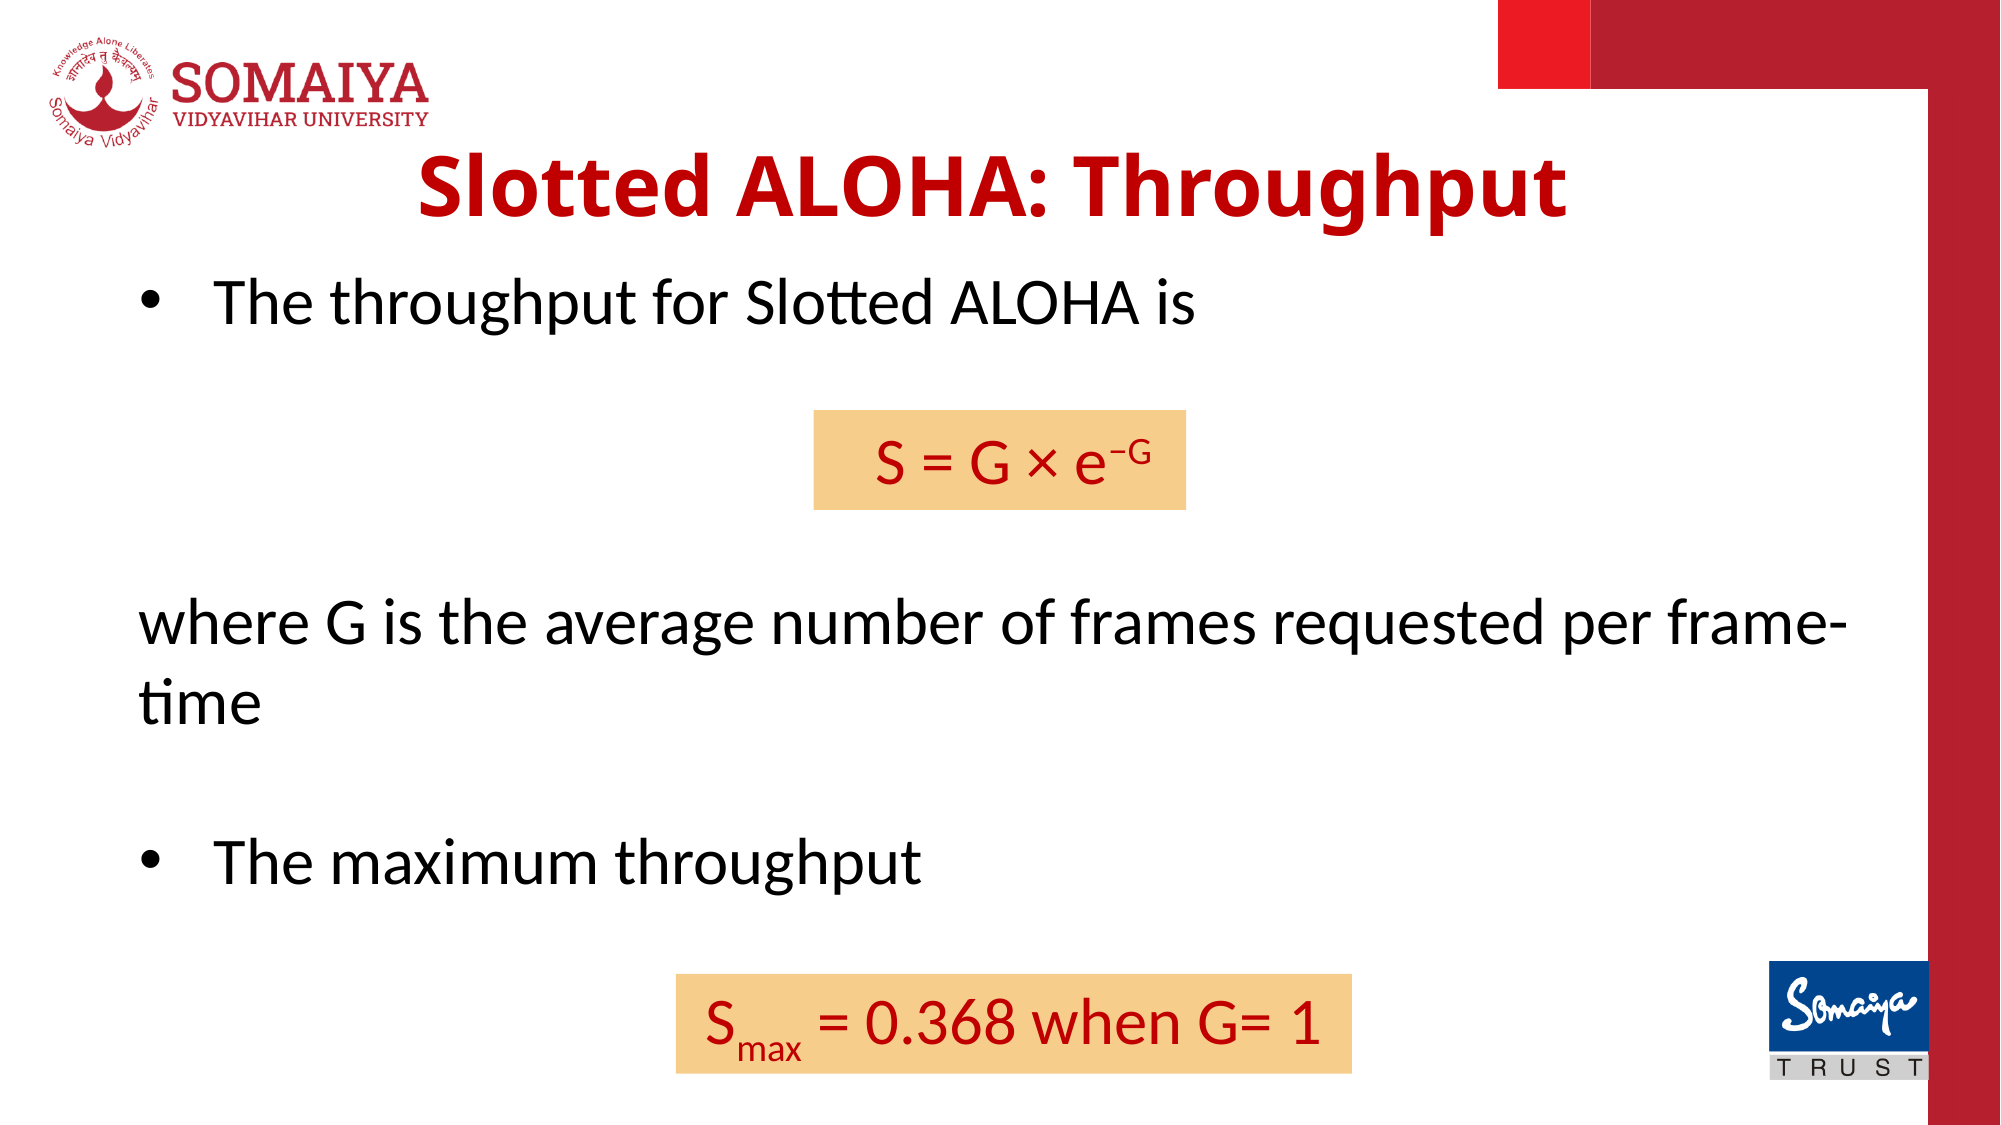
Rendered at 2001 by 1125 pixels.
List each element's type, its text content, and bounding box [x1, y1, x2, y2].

picture [14, 28, 463, 175]
title Slotted ALOHA: Throughput [375, 101, 1613, 250]
text_box The throughput for Slotted ALOHA is S = G × e−G where G is the average number of frames requested per frame-time The maximum throughput Smax = 0.368 when G= 1 [123, 250, 1904, 1077]
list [1769, 961, 1929, 1080]
picture [1498, 0, 2000, 1125]
